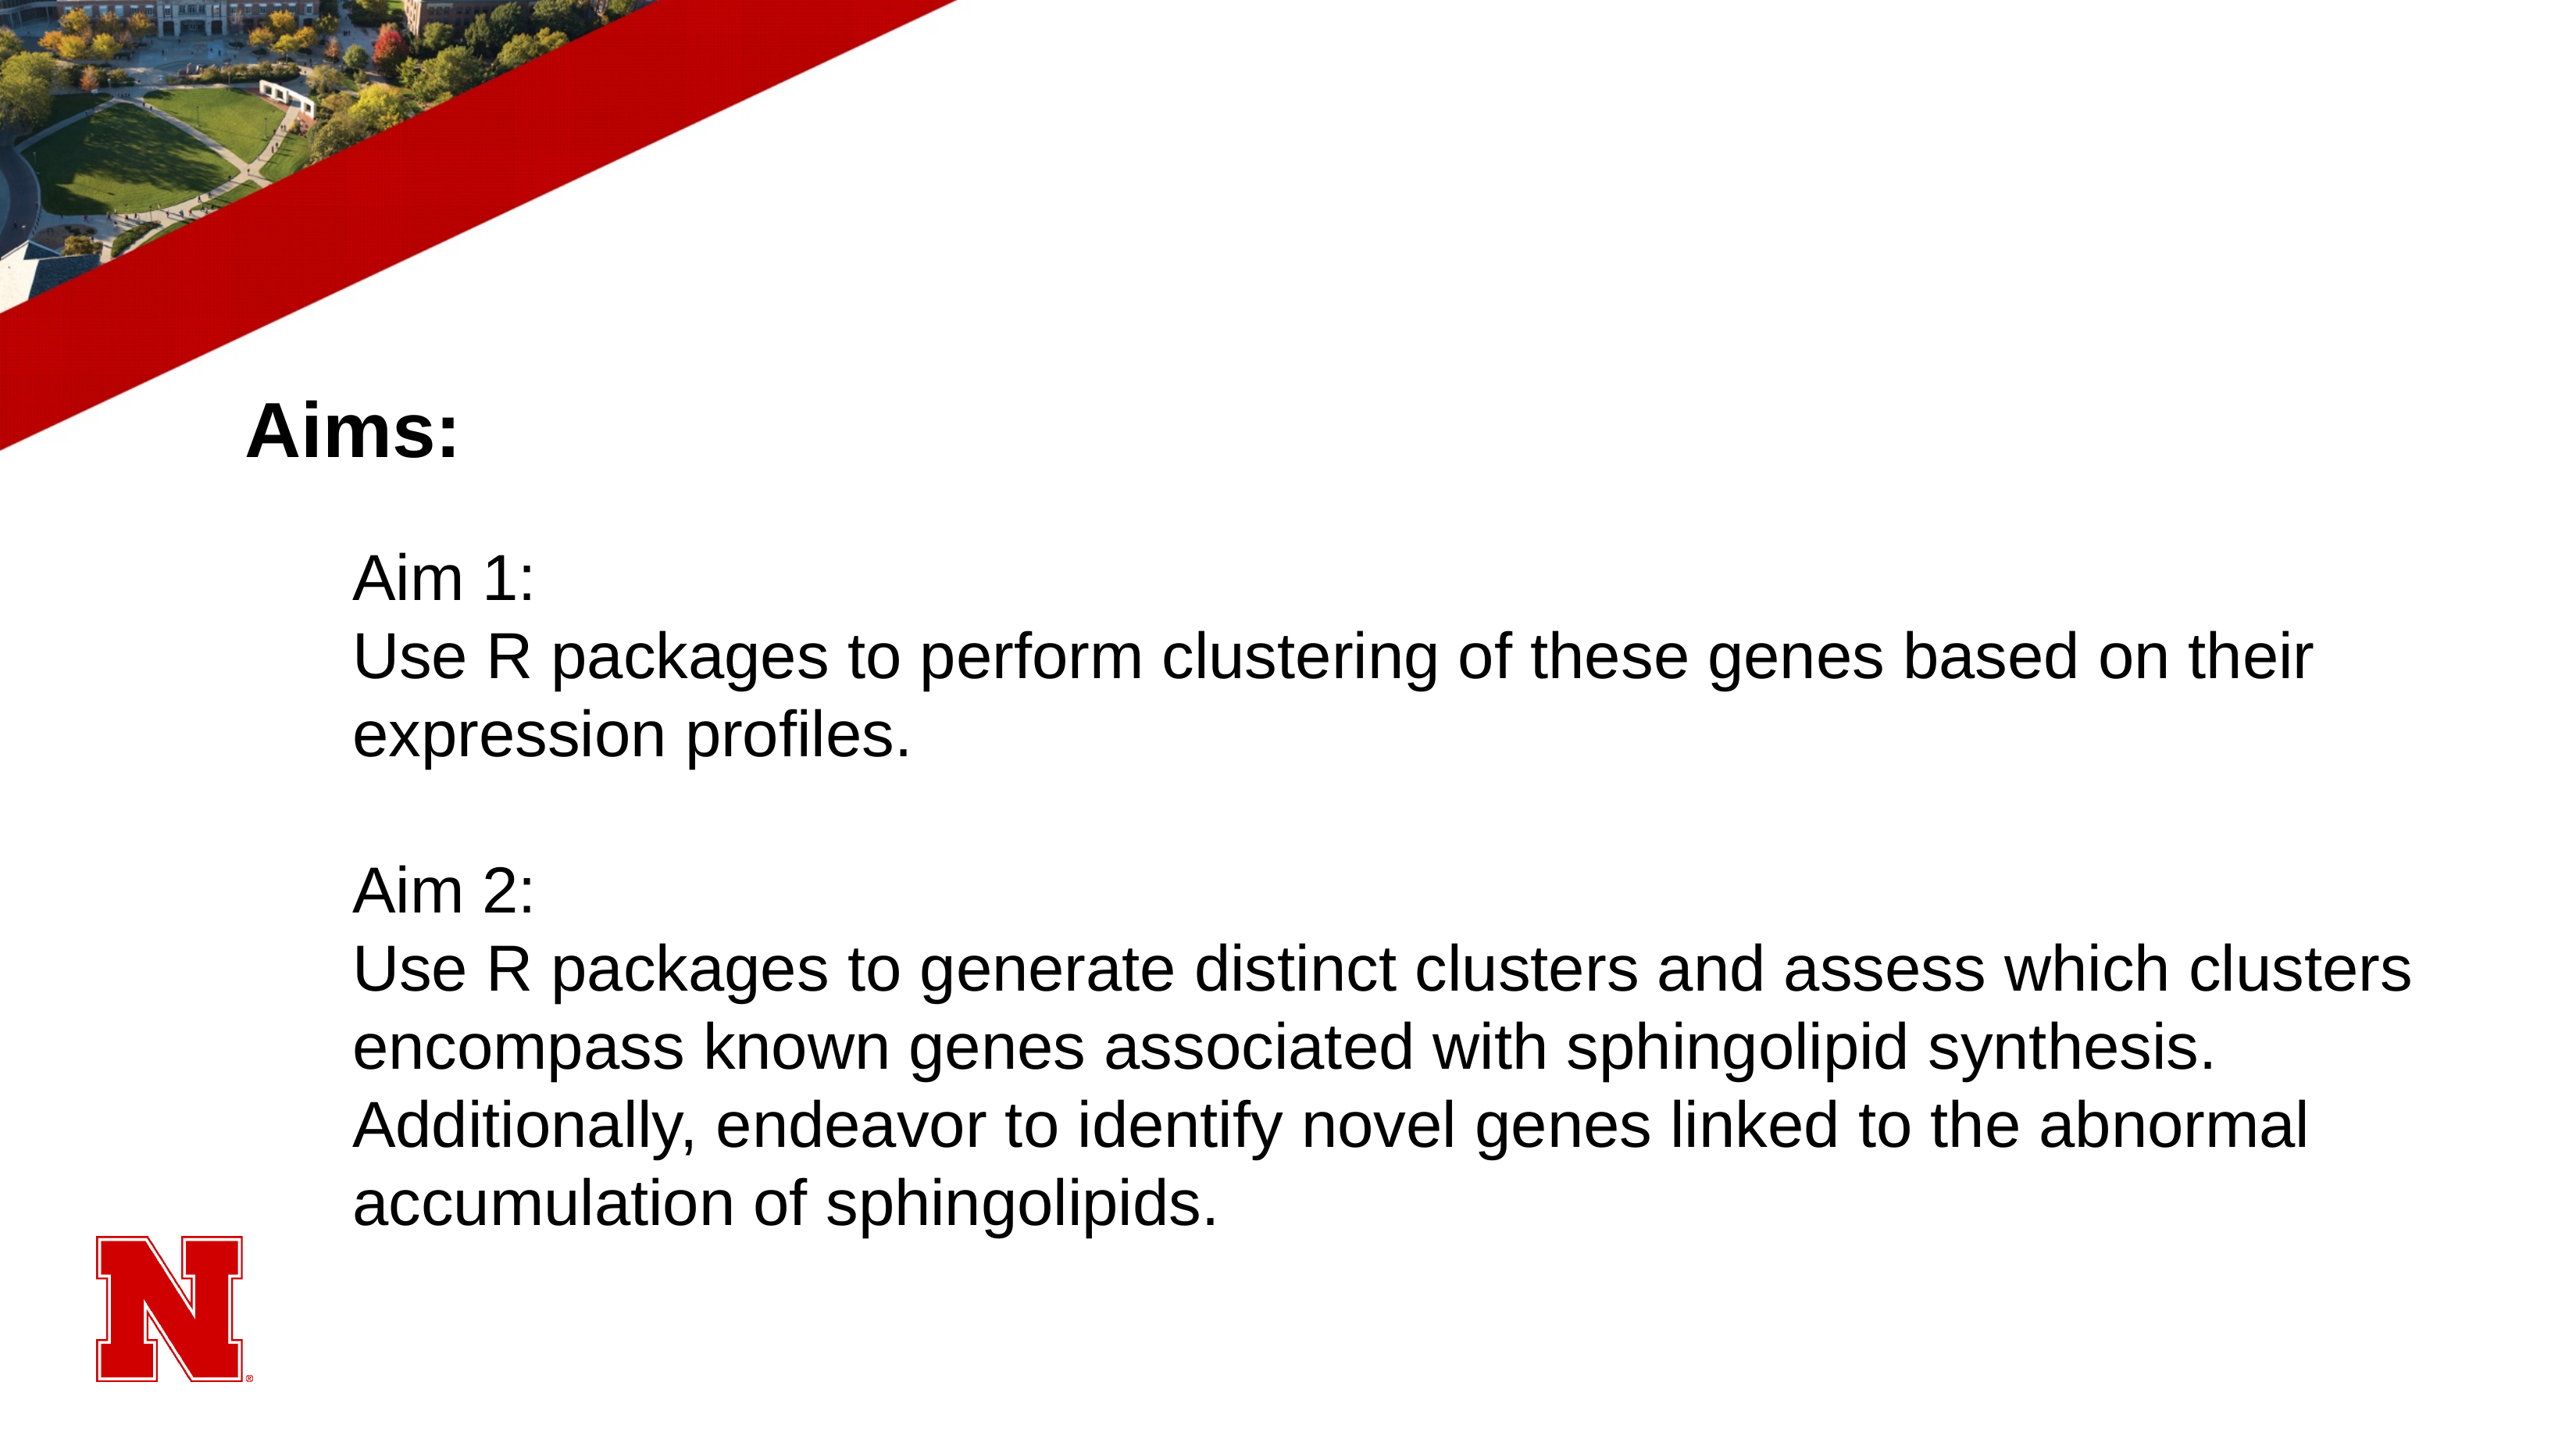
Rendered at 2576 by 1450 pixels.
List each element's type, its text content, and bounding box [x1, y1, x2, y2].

text_box Aims: [233, 373, 1126, 464]
text_box Aim 1: Use R packages to perform clustering of these genes based on their expression profiles. Aim 2: Use R packages to generate distinct clusters and assess which clusters encompass known genes associated with sphingolipid synthesis. Additionally, endeavor to identify novel genes linked to the abnormal accumulation of sphingolipids. [341, 529, 2477, 1224]
picture [0, 0, 2576, 1450]
